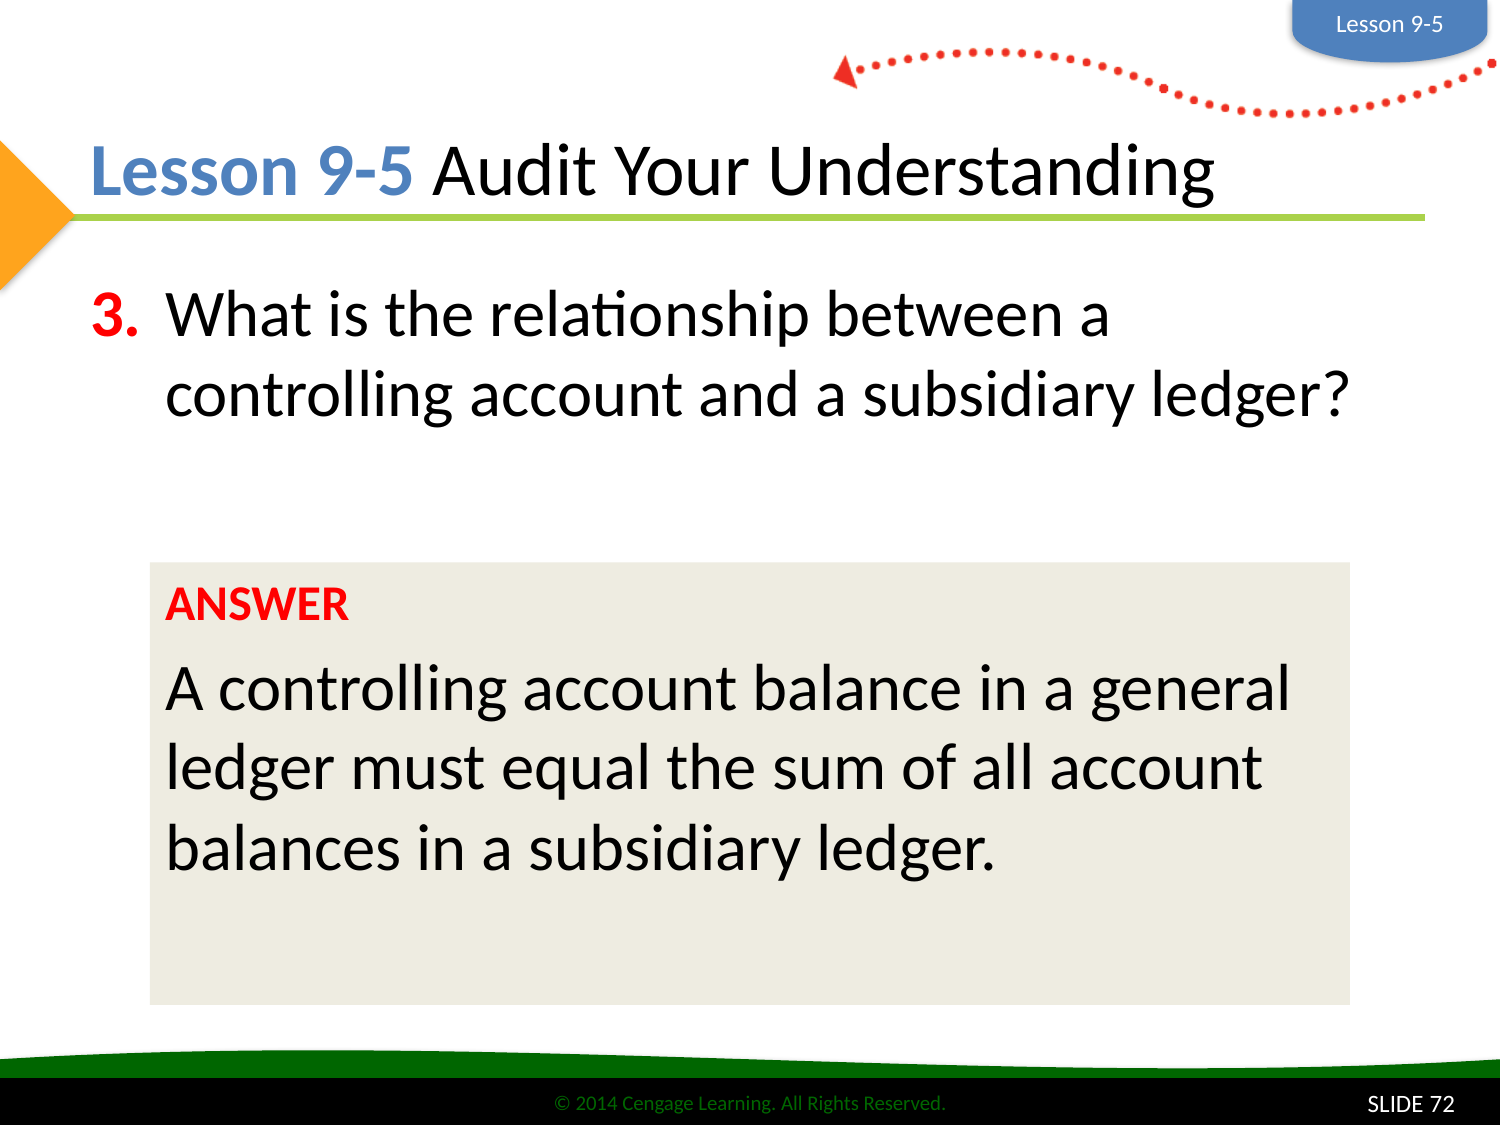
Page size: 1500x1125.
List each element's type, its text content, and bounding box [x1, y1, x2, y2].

text_box ANSWER A controlling account balance in a general ledger must equal the sum of all account balances in a subsidiary ledger. [149, 562, 1350, 1005]
title Lesson 9-5 Audit Your Understanding [75, 29, 1350, 218]
picture [827, 37, 1500, 126]
slide_number SLIDE 72 [1170, 1080, 1470, 1125]
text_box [1292, 0, 1488, 63]
text_box [0, 138, 78, 293]
list 3. What is the relationship between a controlling account and a subsidiary ledger? [75, 262, 1425, 1005]
